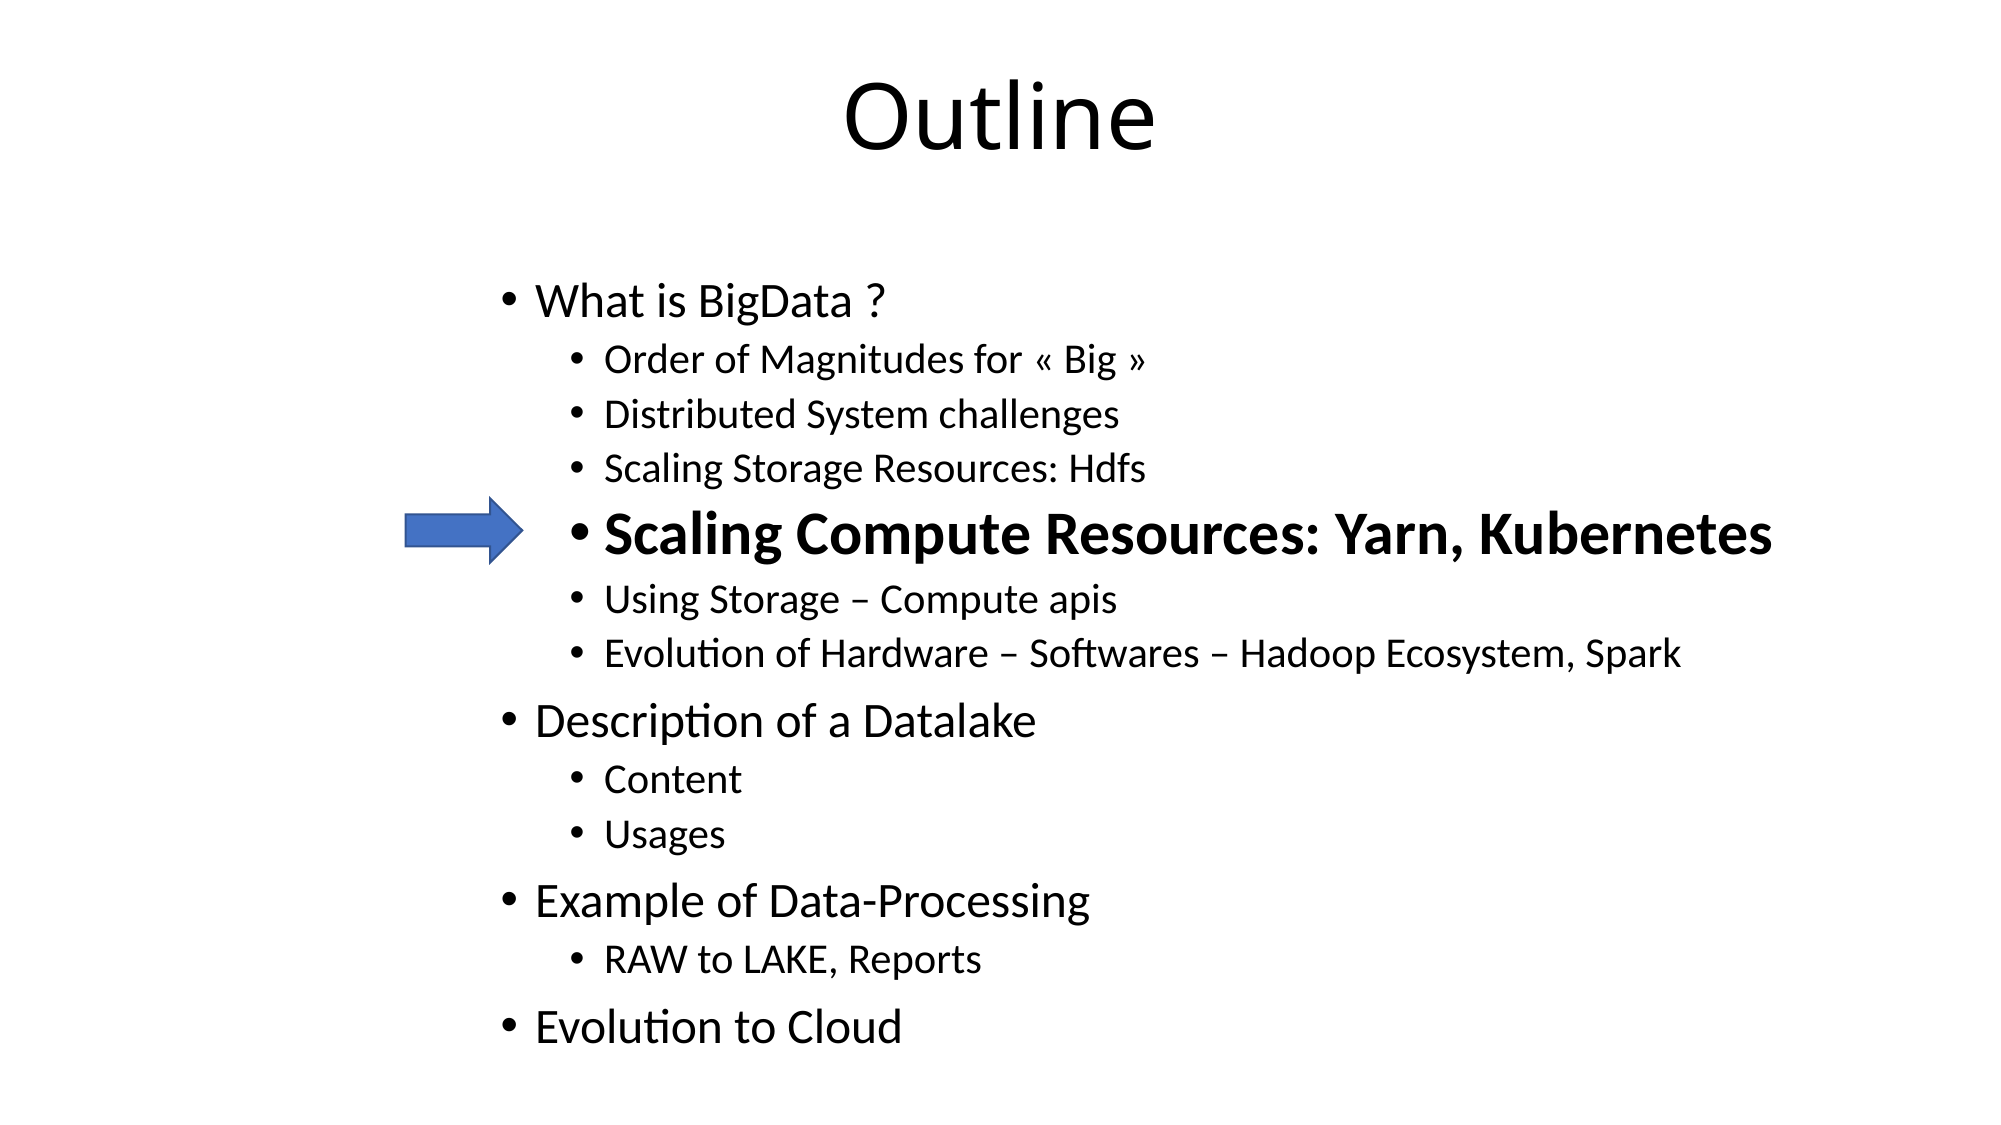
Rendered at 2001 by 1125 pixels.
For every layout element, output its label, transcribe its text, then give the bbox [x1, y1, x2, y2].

text_box [404, 513, 485, 548]
title Outline [137, 11, 1863, 229]
text_box What is BigData ? Order of Magnitudes for « Big » Distributed System challenges Scaling Storage Resources: Hdfs Scaling Compute Resources: Yarn, Kubernetes Using Storage – Compute apis Evolution of Hardware – Softwares – Hadoop Ecosystem, Spark Description of a Datalake Content Usages Example of Data-Processing RAW to LAKE, Reports Evolution to Cloud [485, 267, 1956, 1066]
